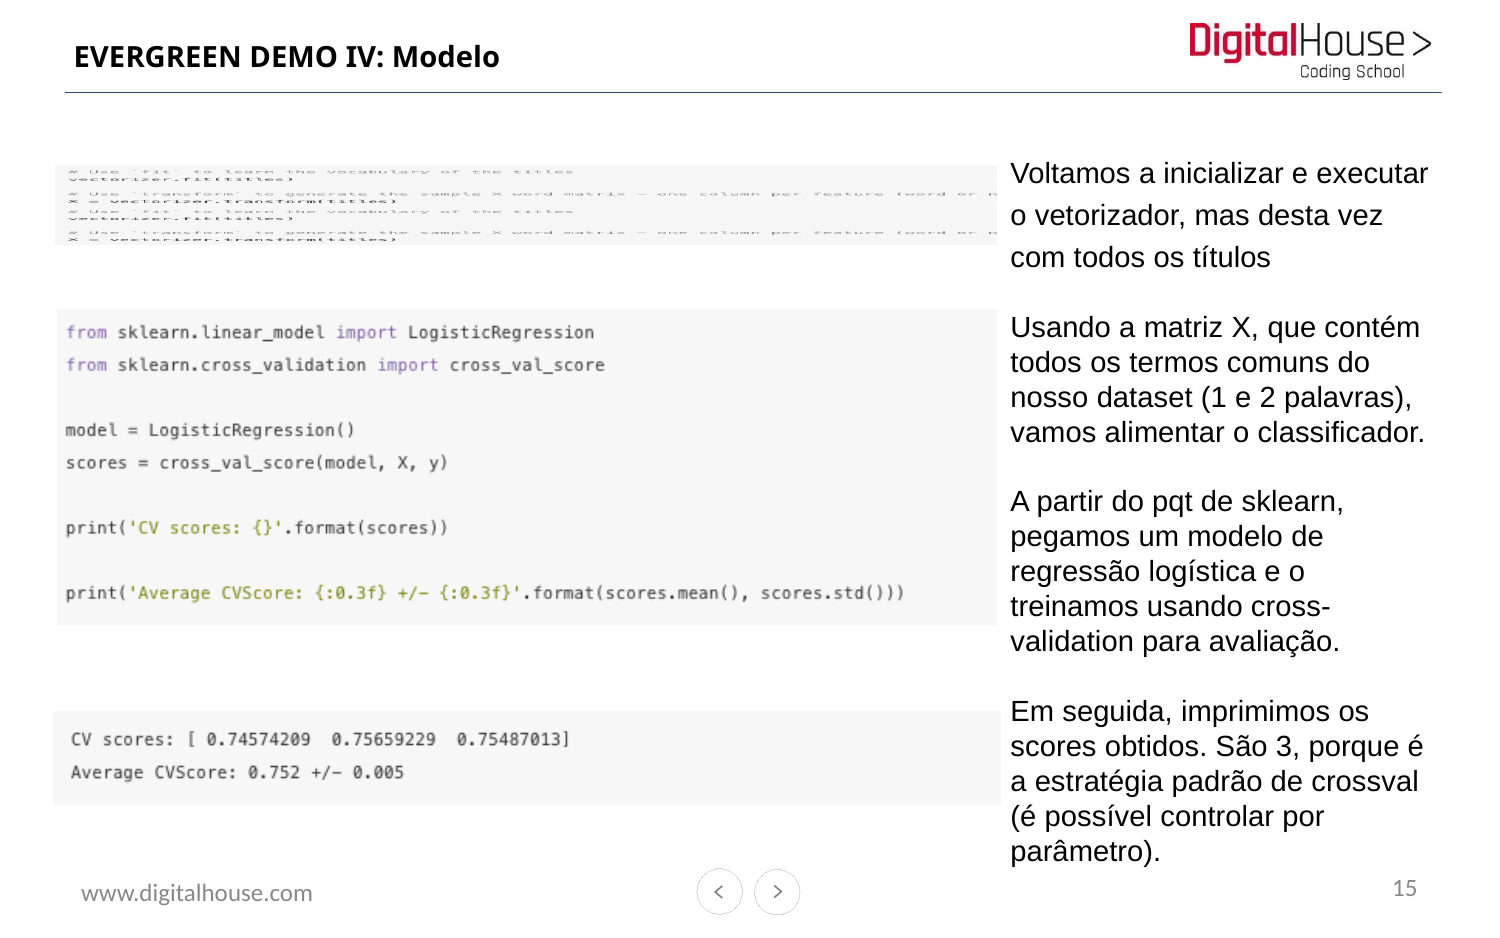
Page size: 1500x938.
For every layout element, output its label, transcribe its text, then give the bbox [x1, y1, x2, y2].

slide_number 15 [1383, 875, 1426, 910]
picture [57, 309, 997, 627]
picture [1190, 23, 1431, 80]
text_box Voltamos a inicializar e executar o vetorizador, mas desta vez com todos os títulos Usando a matriz X, que contém todos os termos comuns do nosso dataset (1 e 2 palavras), vamos alimentar o classificador. A partir do pqt de sklearn, pegamos um modelo de regressão logística e o treinamos usando cross-validation para avaliação. Em seguida, imprimimos os scores obtidos. São 3, porque é a estratégia padrão de crossval (é possível controlar por parâmetro). [1002, 104, 1448, 875]
picture [55, 165, 999, 245]
title EVERGREEN DEMO IV: Modelo [72, 23, 1074, 90]
picture [53, 711, 1001, 810]
